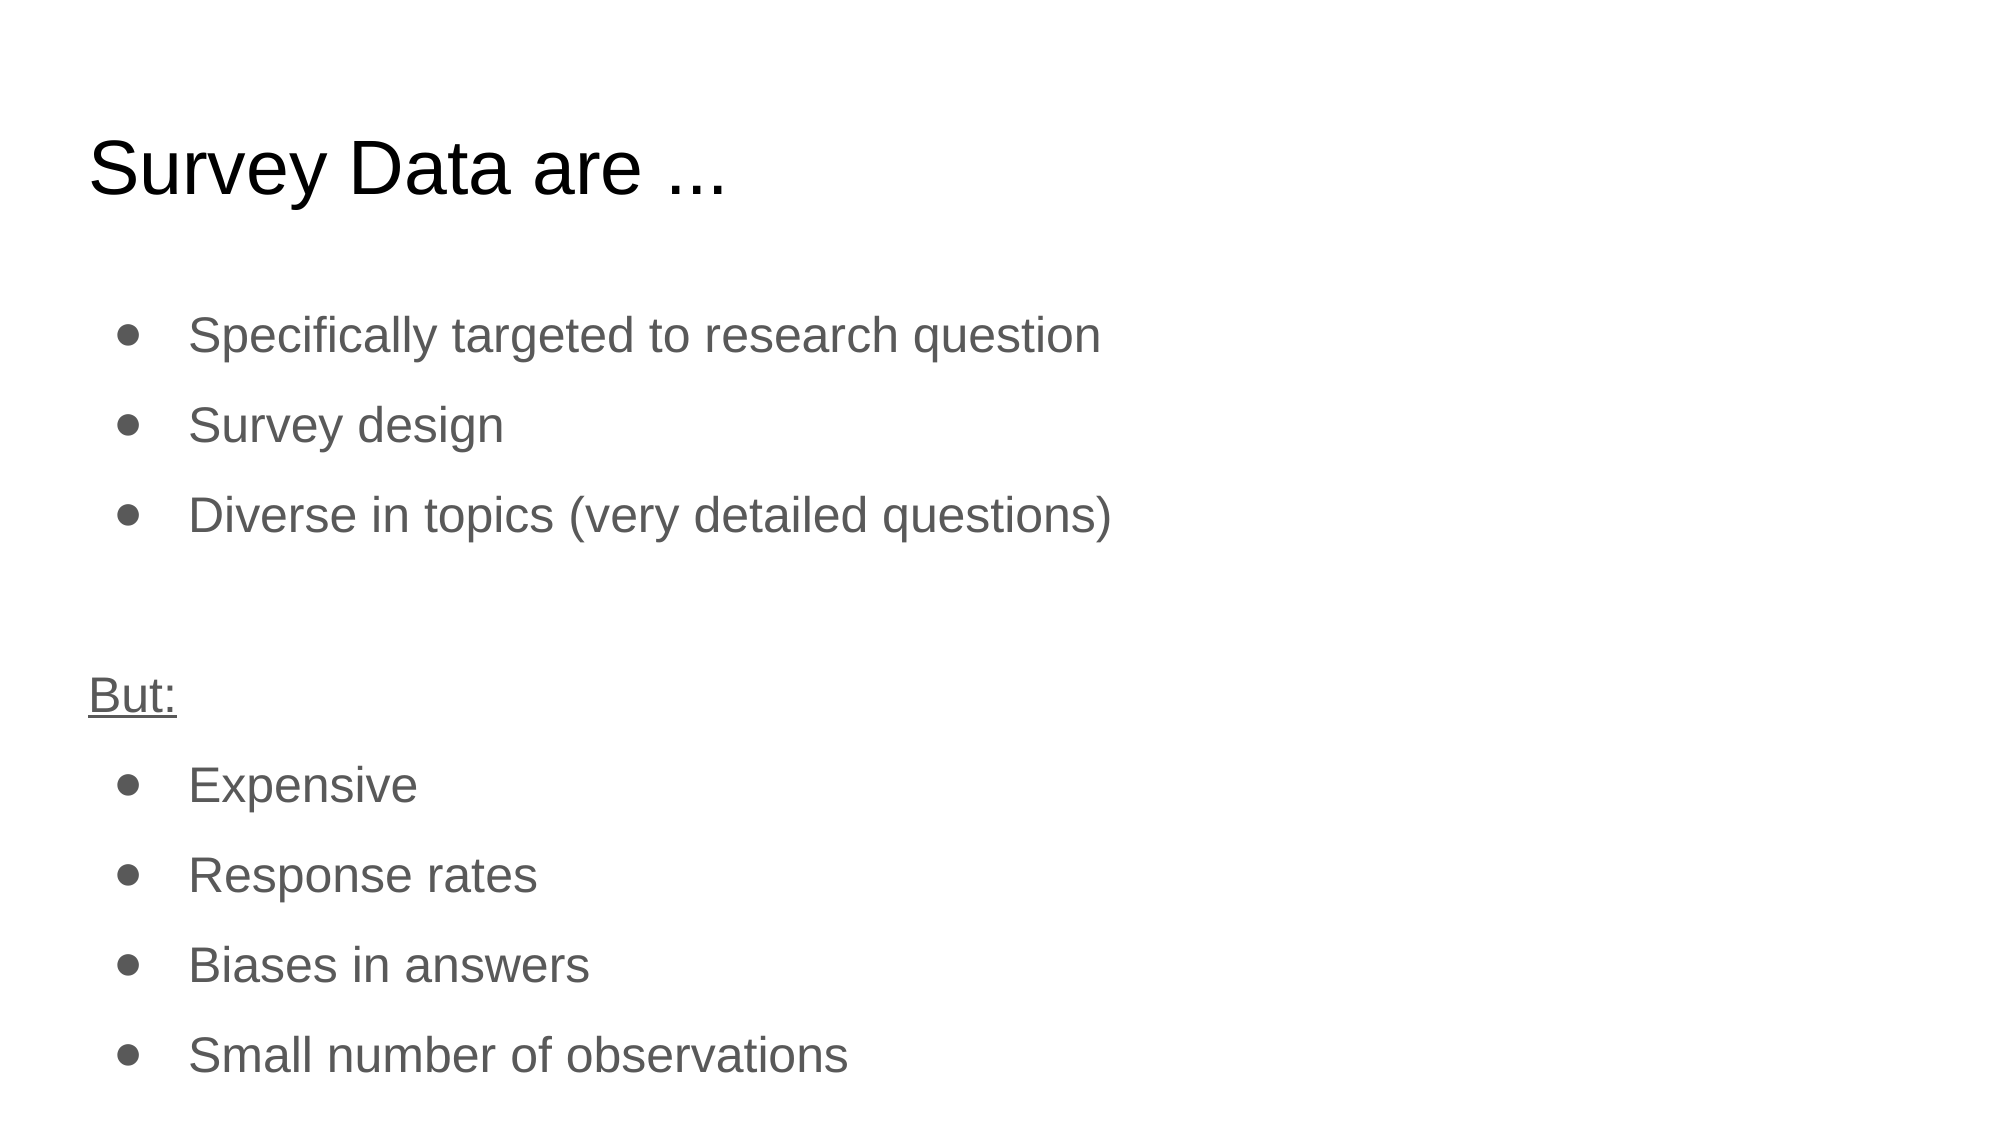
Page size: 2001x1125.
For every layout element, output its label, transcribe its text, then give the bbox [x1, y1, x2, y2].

list Specifically targeted to research question Survey design Diverse in topics (very detailed questions) But: Expensive Response rates Biases in answers Small number of observations [68, 252, 1932, 1027]
title Survey Data are ... [68, 97, 1932, 223]
